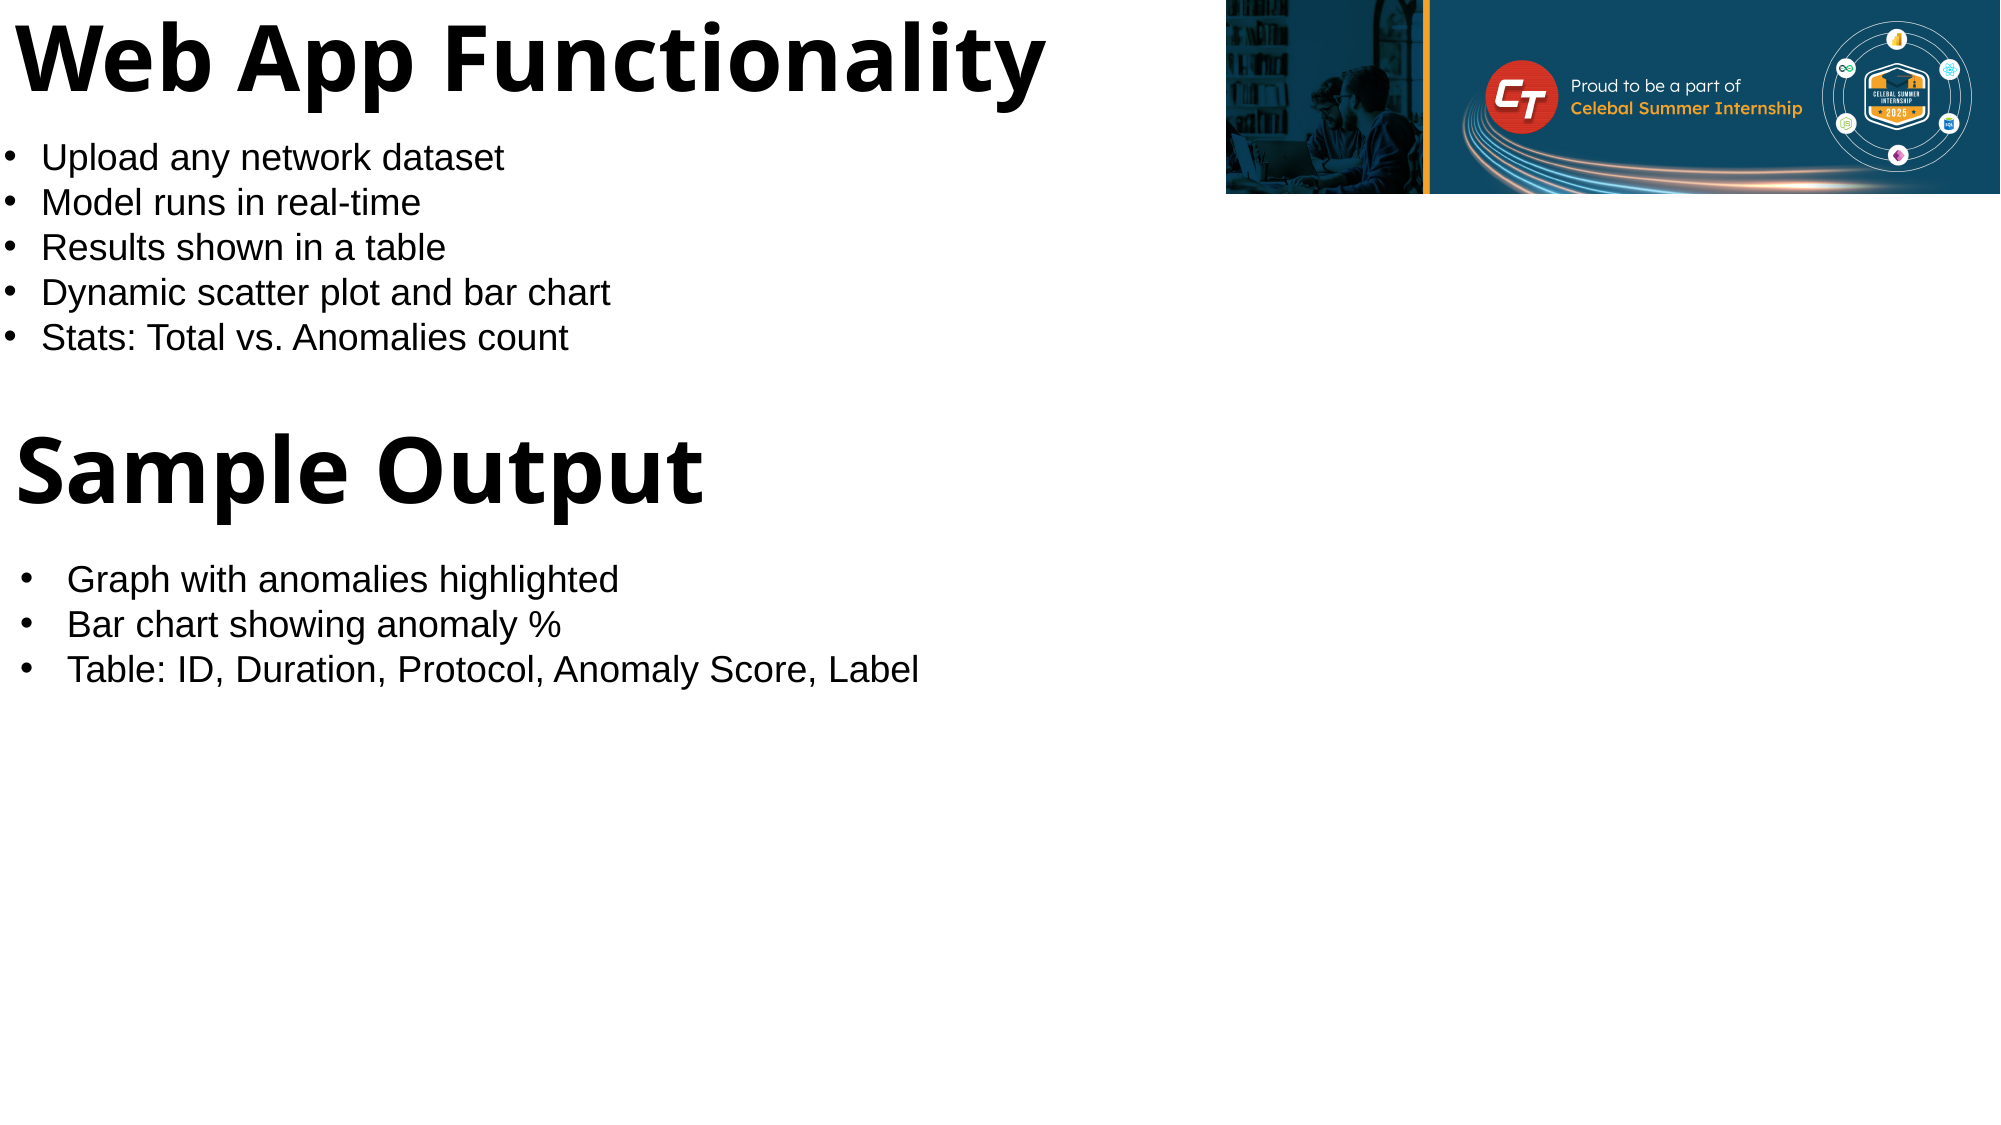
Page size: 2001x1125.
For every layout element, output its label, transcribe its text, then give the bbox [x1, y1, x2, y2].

text_box Graph with anomalies highlighted Bar chart showing anomaly % Table: ID, Duration, Protocol, Anomaly Score, Label [4, 547, 936, 698]
text_box Sample Output [0, 365, 1725, 583]
picture [1226, 0, 2000, 194]
title Web App Functionality [634, 0, 1226, 171]
list Upload any network dataset Model runs in real-time Results shown in a table Dynamic scatter plot and bar chart Stats: Total vs. Anomalies count [0, 0, 634, 365]
